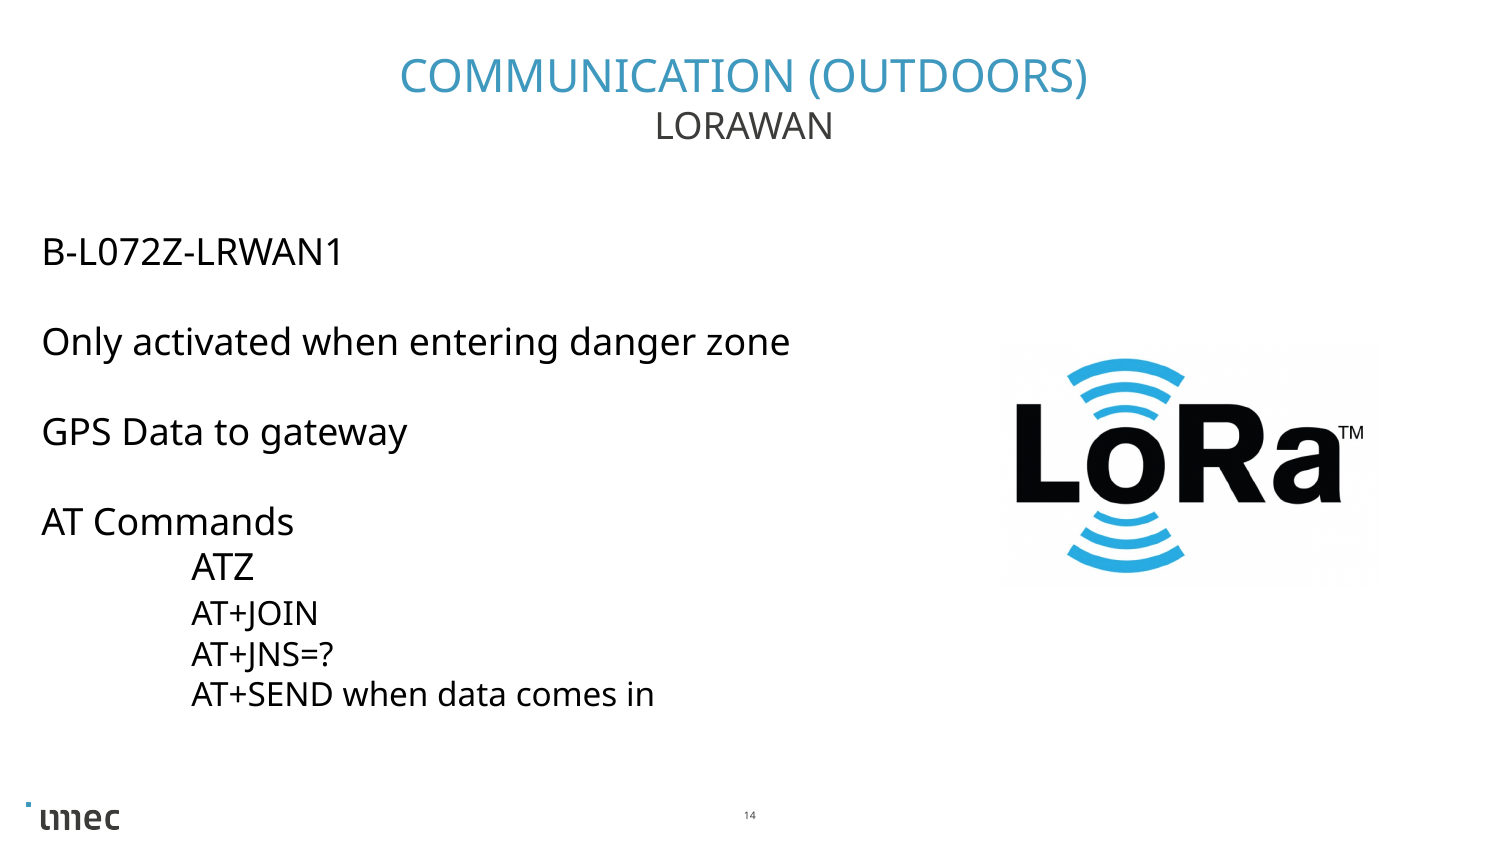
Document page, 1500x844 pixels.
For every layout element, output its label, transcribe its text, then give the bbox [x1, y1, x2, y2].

picture [999, 344, 1380, 587]
slide_number 14 [679, 802, 821, 831]
list B-L072Z-LRWAN1 Only activated when entering danger zone GPS Data to gateway AT Commands ATZ AT+JOIN AT+JNS=? AT+SEND when data comes in [26, 175, 1463, 756]
title Communication (OUTDOORs) [26, 38, 1463, 94]
picture [26, 802, 119, 830]
list LoRAWAN [26, 94, 1463, 156]
